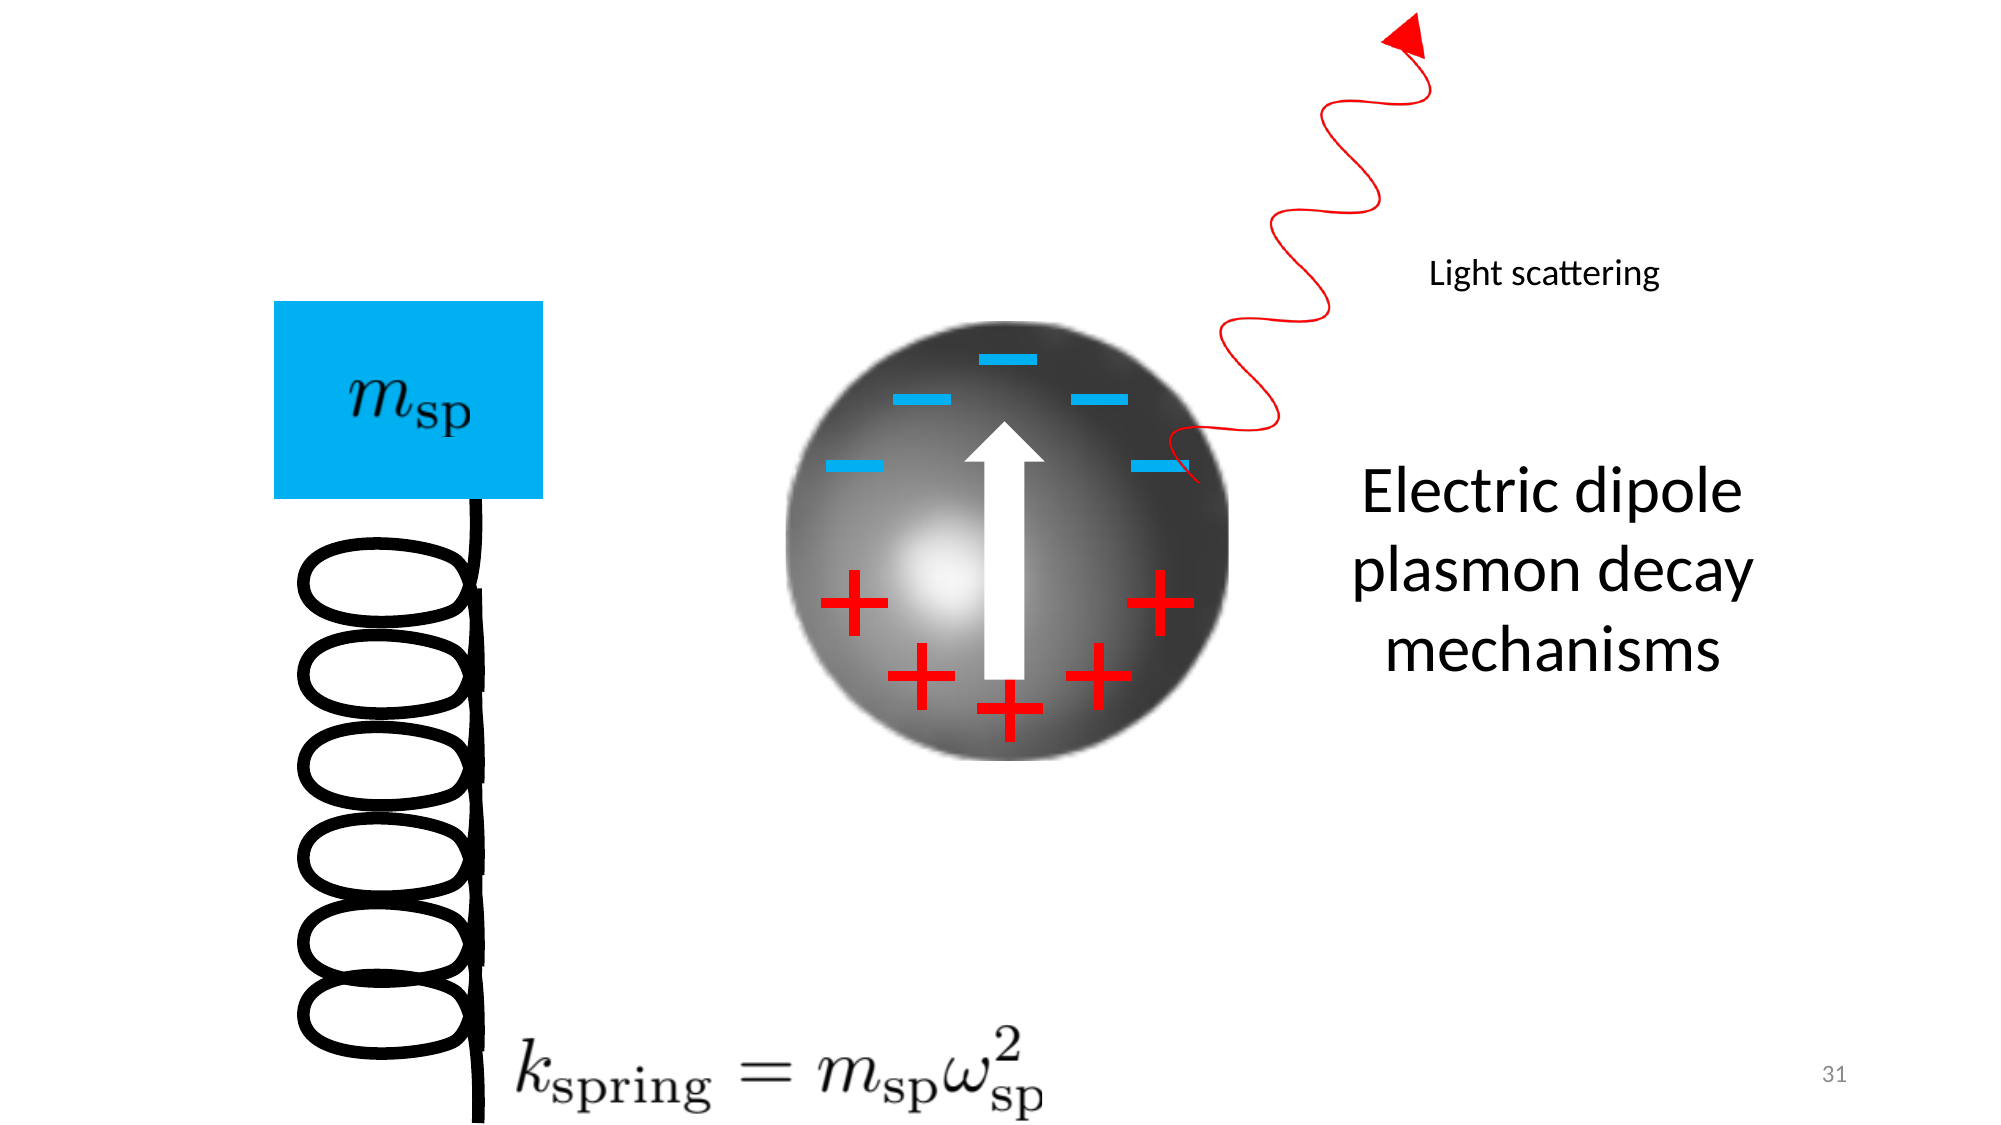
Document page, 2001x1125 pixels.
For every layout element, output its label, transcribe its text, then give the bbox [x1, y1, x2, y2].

text_box [274, 301, 543, 499]
picture [785, 8, 1462, 761]
text_box [302, 803, 480, 967]
slide_number 30 [1412, 1042, 1863, 1103]
picture [377, 398, 381, 414]
text_box Electric dipole plasmon decay mechanisms [1264, 437, 1842, 693]
text_box Light scattering [1462, 240, 1676, 300]
picture [398, 398, 402, 413]
text_box [302, 895, 480, 1052]
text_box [816, 339, 1198, 741]
text_box [302, 499, 480, 692]
text_box [302, 620, 480, 784]
picture [515, 1024, 1043, 1121]
picture [355, 385, 363, 414]
text_box [302, 712, 480, 876]
text_box [302, 978, 480, 1124]
